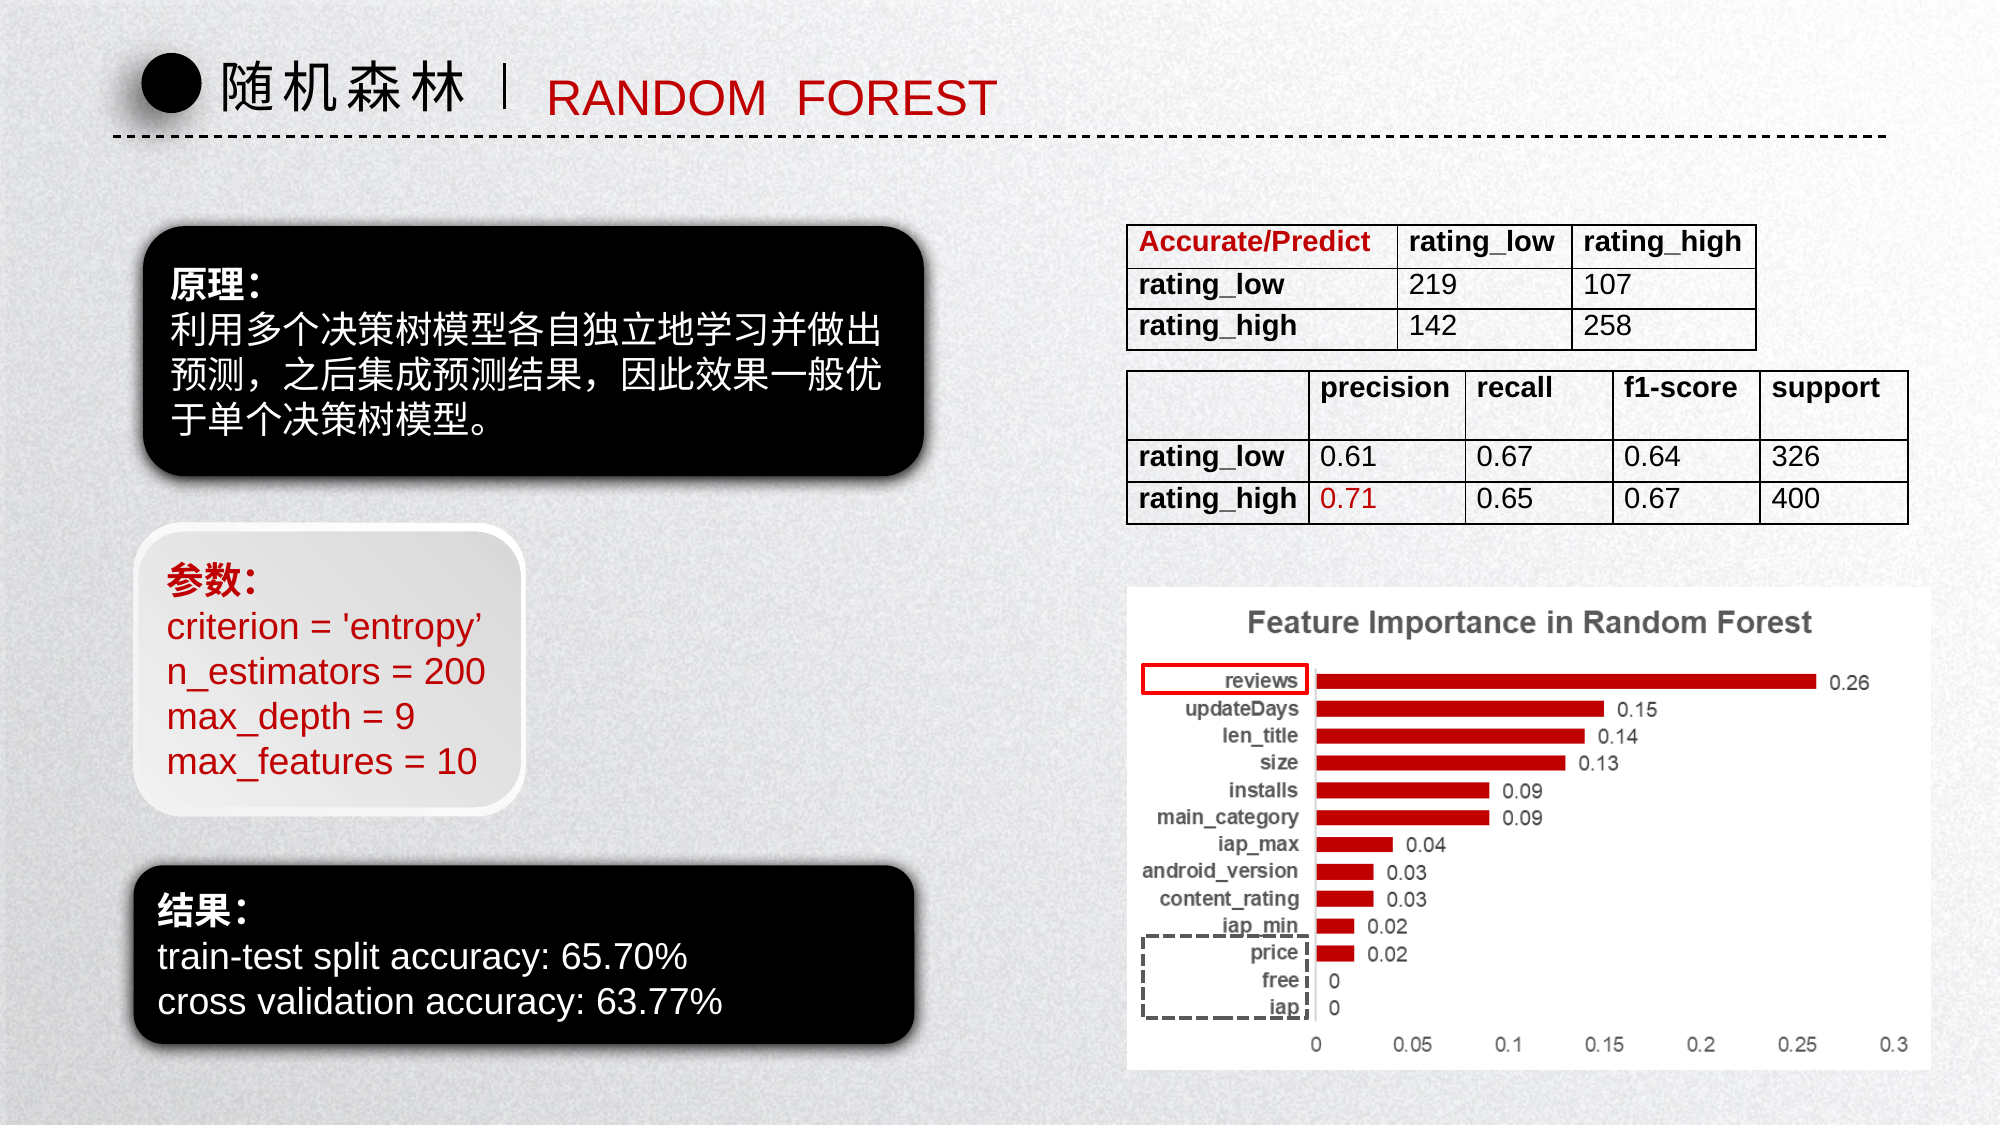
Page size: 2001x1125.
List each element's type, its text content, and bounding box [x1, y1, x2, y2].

table_cell 0.67 [1466, 441, 1612, 481]
table_cell 0.67 [1614, 483, 1759, 523]
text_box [133, 522, 526, 817]
picture [0, 0, 2000, 1125]
table_cell 0.61 [1310, 441, 1465, 481]
table_cell 400 [1761, 483, 1907, 523]
table_header precision [1310, 372, 1465, 439]
table_cell 258 [1573, 310, 1755, 349]
table_cell rating_high [1128, 310, 1397, 349]
table_cell 0.64 [1614, 441, 1759, 481]
table_header recall [1466, 372, 1612, 439]
text_box 原理： 利用多个决策树模型各自独立地学习并做出预测，之后集成预测结果，因此效果一般优于单个决策树模型。 [143, 226, 924, 477]
table_cell 326 [1761, 441, 1907, 481]
text_box [139, 50, 204, 116]
table_header Accurate/Predict [1128, 226, 1397, 268]
table_header rating_low [1398, 226, 1571, 268]
table_header [1128, 372, 1308, 439]
text_box RANDOM FOREST [531, 58, 1014, 134]
table_header f1-score [1614, 372, 1759, 439]
text_box 结果： train-test split accuracy: 65.70% cross validation accuracy: 63.77% [133, 865, 915, 1044]
table_cell 219 [1398, 269, 1571, 308]
table_cell 107 [1573, 269, 1755, 308]
table_header rating_high [1573, 226, 1755, 268]
table_cell rating_low [1128, 441, 1308, 481]
table_cell 0.71 [1310, 483, 1465, 523]
table_cell rating_high [1128, 483, 1308, 523]
table_cell 0.65 [1466, 483, 1612, 523]
table_cell 142 [1398, 310, 1571, 349]
table_cell rating_low [1128, 269, 1397, 308]
table_header support [1761, 372, 1907, 439]
text_box 随机森林 [204, 45, 482, 127]
